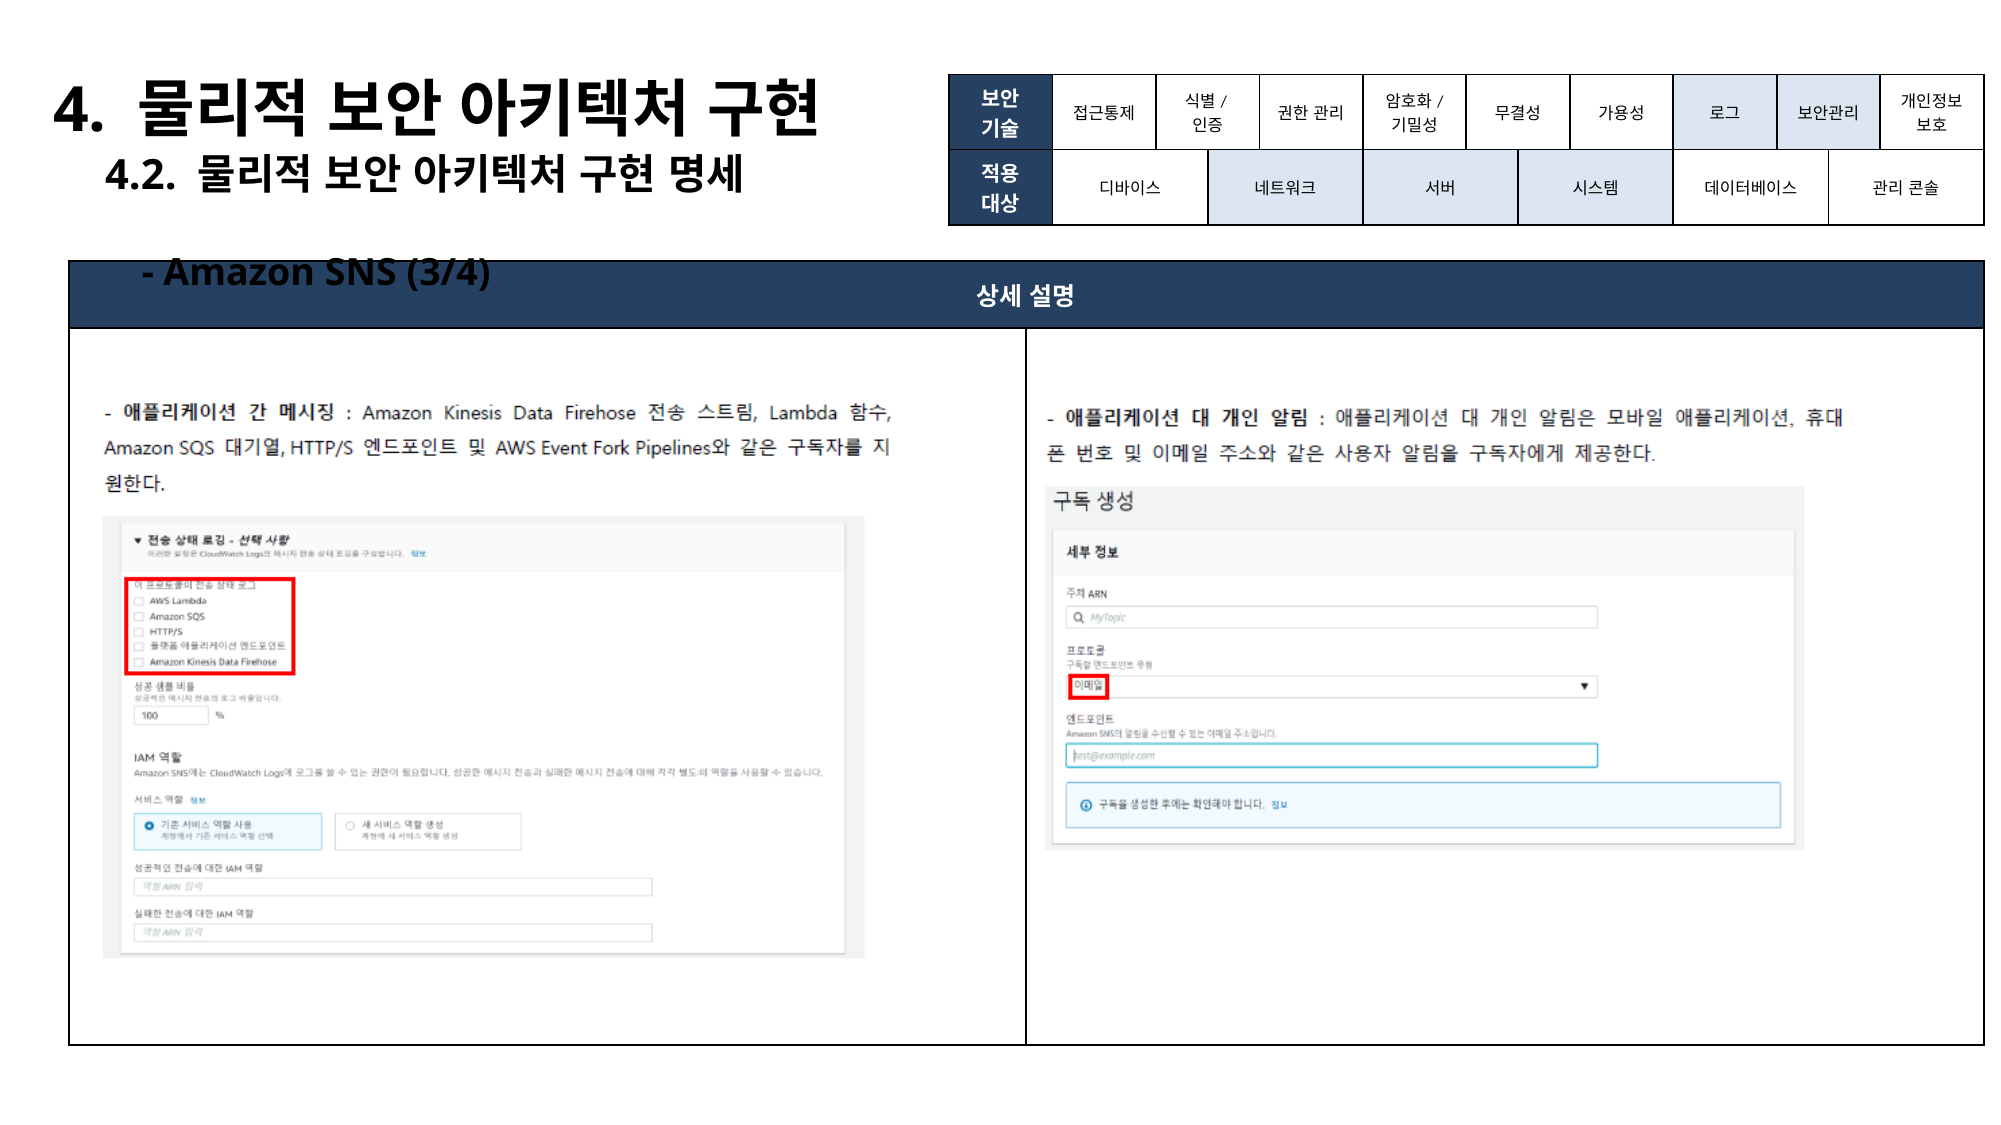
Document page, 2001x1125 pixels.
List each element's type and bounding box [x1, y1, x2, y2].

picture [1036, 402, 1851, 860]
picture [92, 402, 897, 968]
table_header [1053, 75, 1155, 149]
table_cell [1364, 150, 1517, 224]
table_header [1674, 75, 1776, 149]
table_cell [1209, 150, 1362, 224]
table_header [1260, 75, 1362, 149]
table_header [1571, 75, 1672, 149]
table_header [1044, 75, 1052, 149]
table_header [1157, 75, 1259, 149]
table_header [1467, 75, 1569, 149]
table_cell [1674, 150, 1828, 224]
table_header [1364, 75, 1465, 149]
table_cell [1053, 150, 1207, 224]
table_cell [1027, 329, 1983, 1044]
table_cell [70, 329, 1025, 1044]
table_cell [1519, 150, 1672, 224]
table_header [70, 262, 1983, 327]
table_cell [1829, 150, 1983, 224]
table_header [1881, 75, 1983, 149]
table_cell [950, 150, 1052, 224]
table_header [1778, 75, 1879, 149]
text_box [38, 61, 1044, 301]
